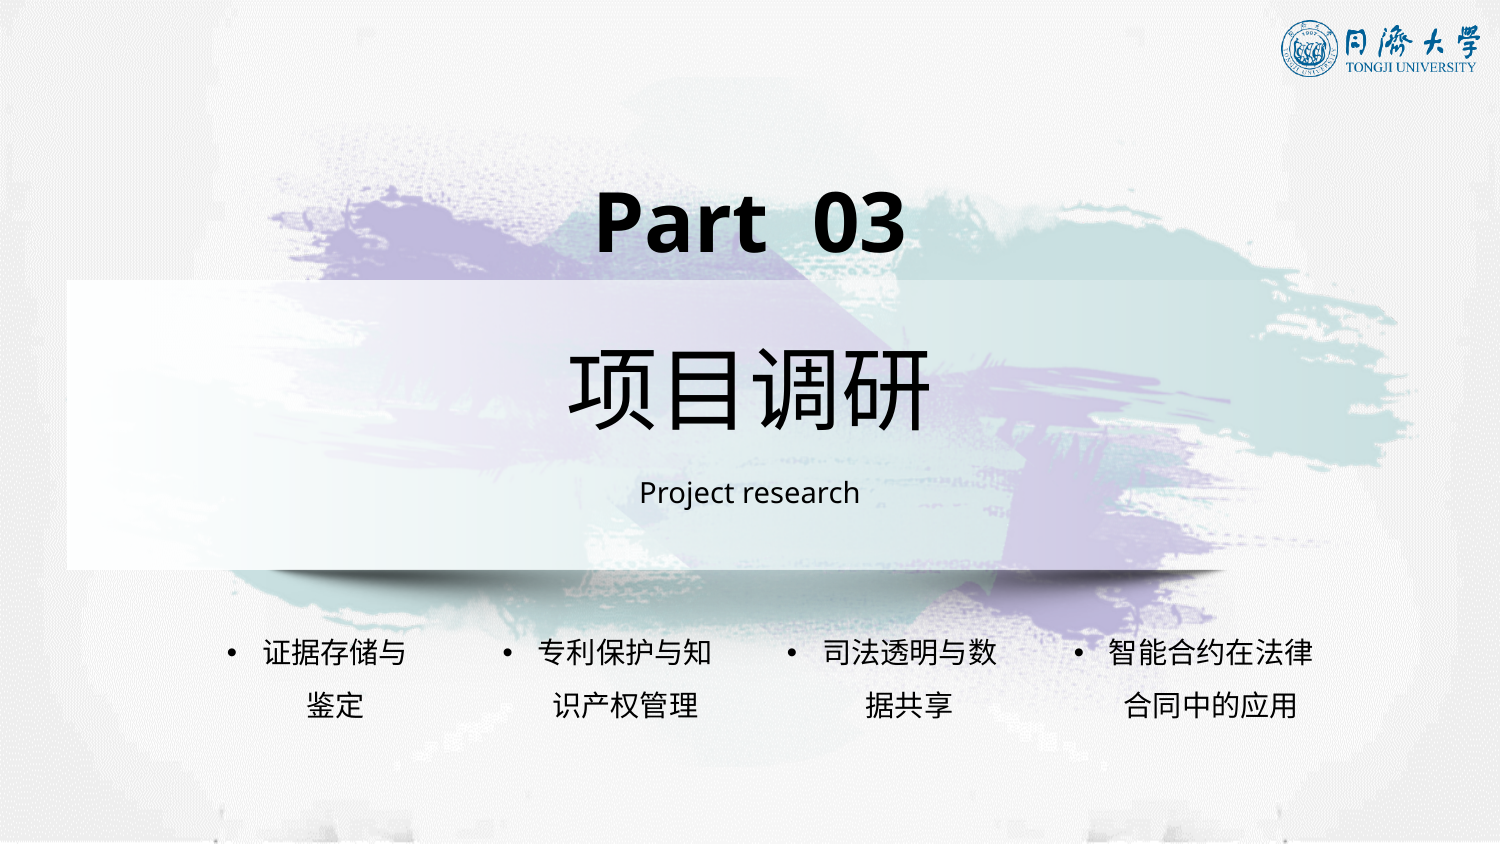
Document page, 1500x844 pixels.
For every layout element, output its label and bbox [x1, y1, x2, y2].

picture [0, 0, 1500, 844]
text_box [67, 279, 1433, 689]
text_box [1281, 19, 1480, 77]
